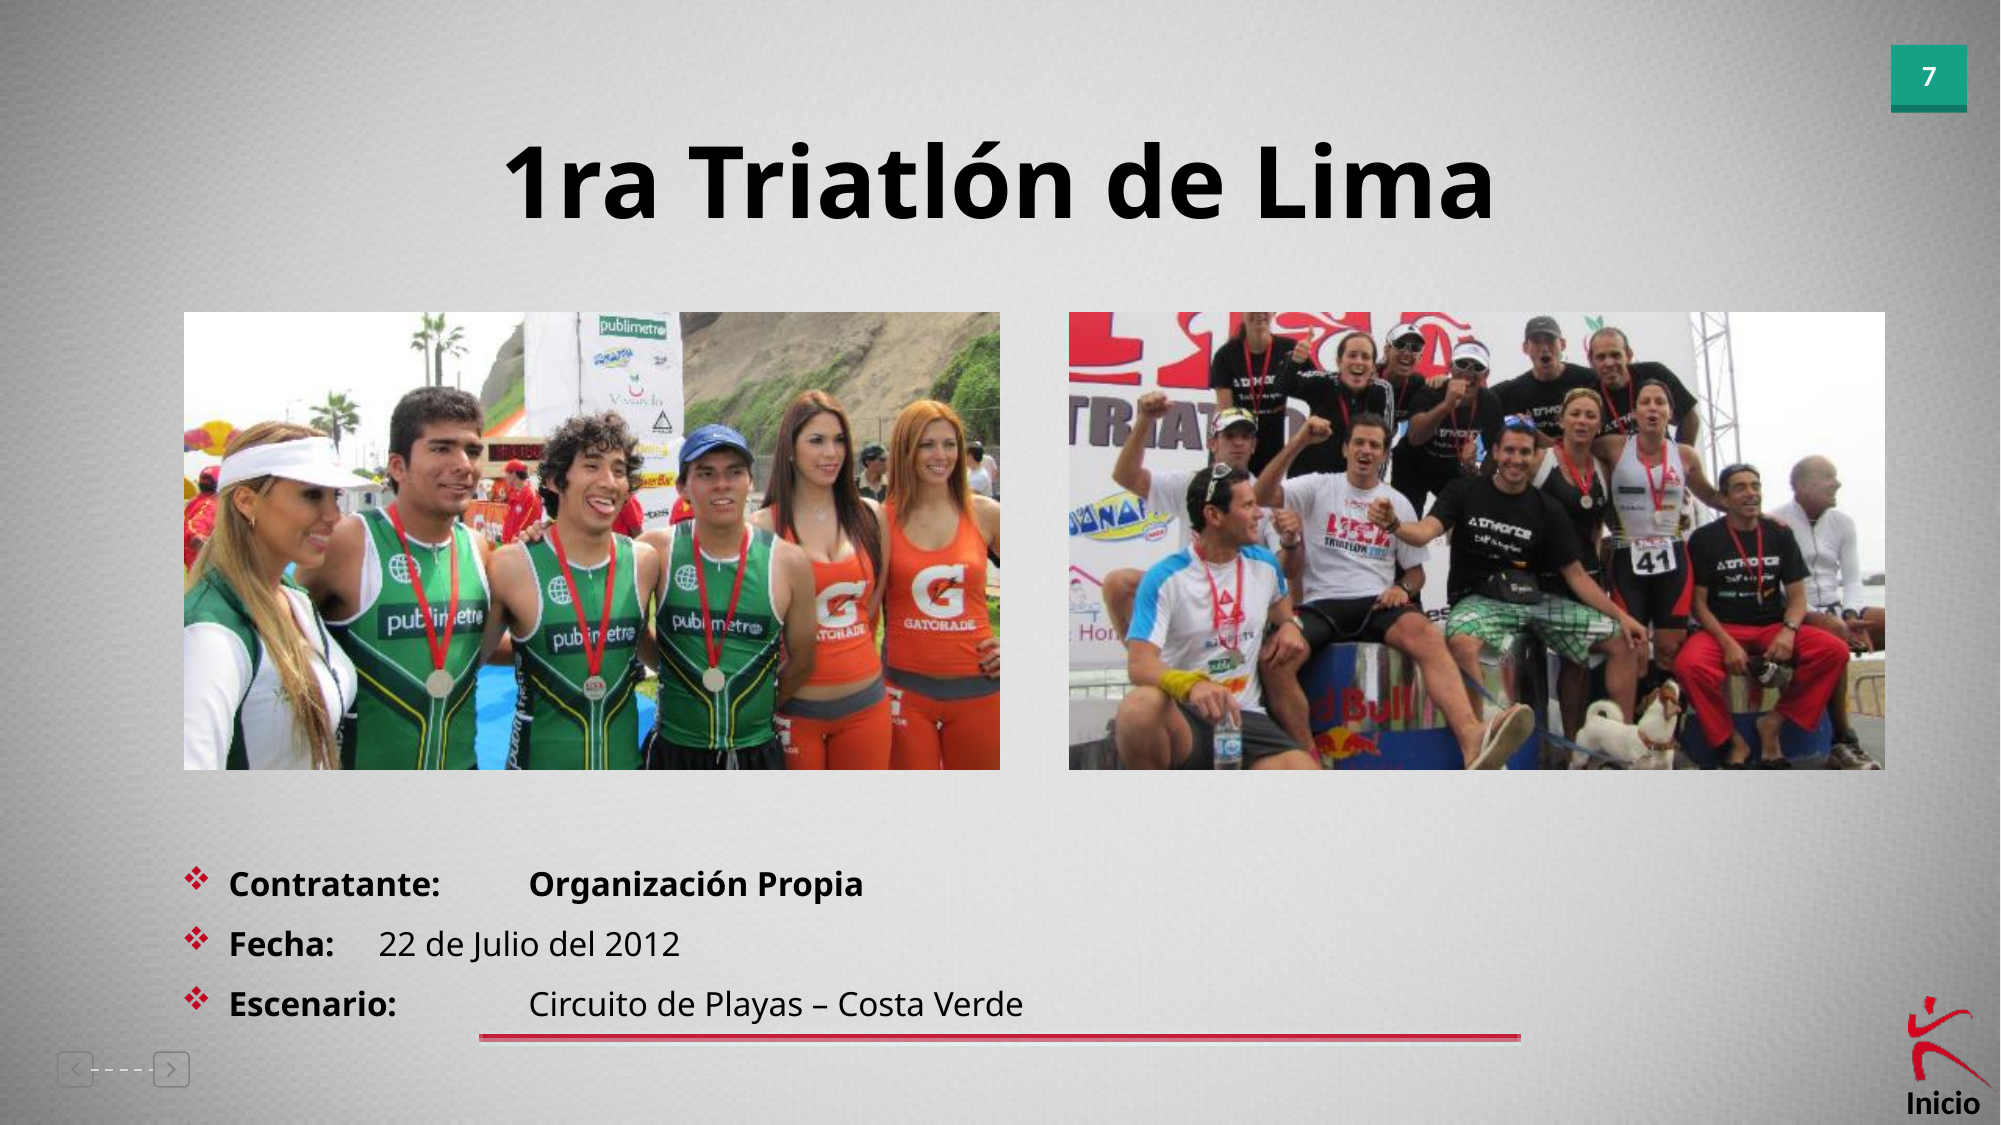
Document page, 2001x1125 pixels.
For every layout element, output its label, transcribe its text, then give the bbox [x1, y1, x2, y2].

text_box Contratante: Organización Propia Fecha: 22 de Julio del 2012 Escenario: Circuito de Playas – Costa Verde [166, 835, 1834, 1030]
picture [0, 0, 2001, 1125]
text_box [1891, 996, 2000, 1125]
text_box 1ra Triatlón de Lima [485, 111, 1514, 247]
